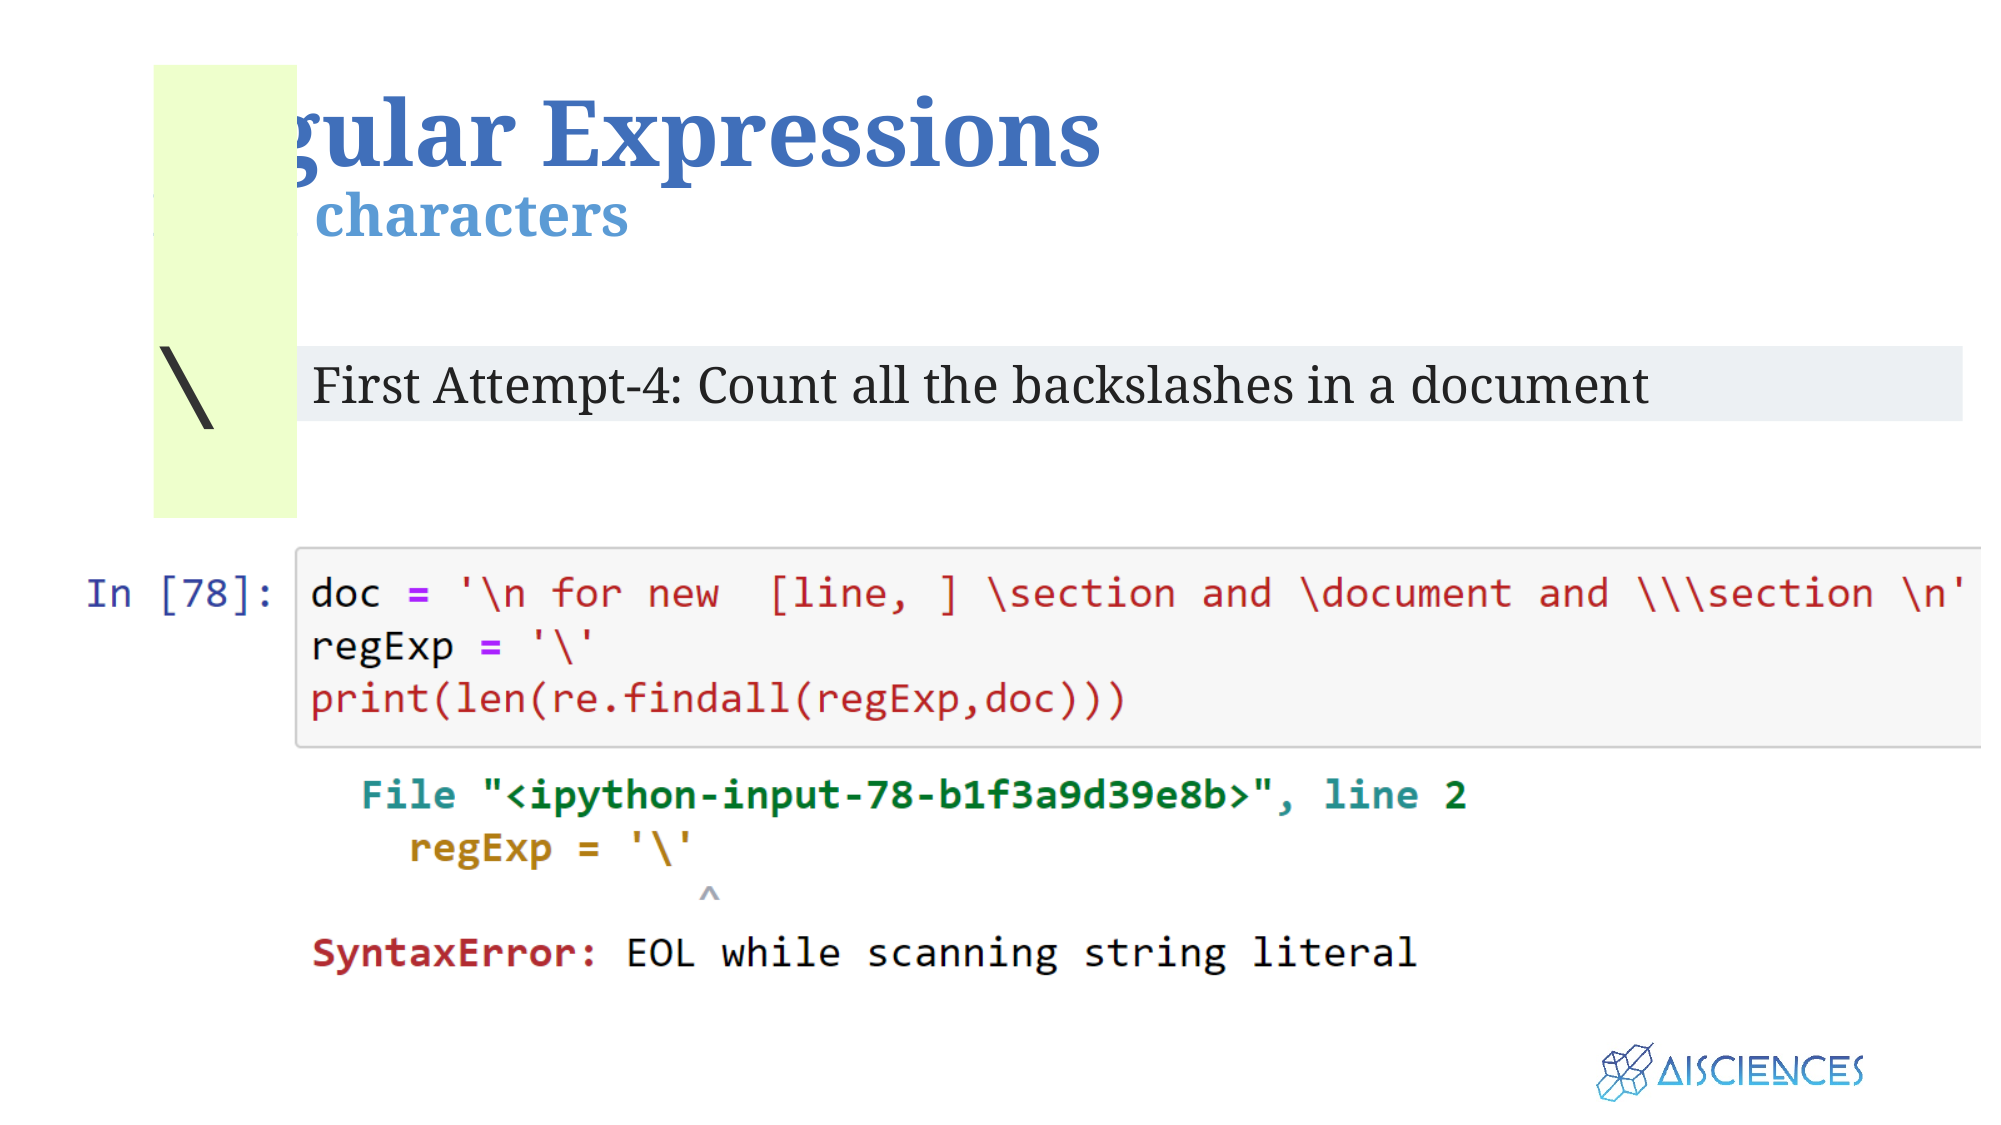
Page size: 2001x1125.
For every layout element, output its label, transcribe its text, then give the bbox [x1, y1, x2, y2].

list \ [153, 64, 297, 518]
title Regular Expressions Meta characters [137, 59, 1863, 278]
text_box First Attempt-4: Count all the backslashes in a document [297, 346, 1963, 422]
picture [71, 518, 1981, 1004]
picture [1596, 1042, 1863, 1102]
